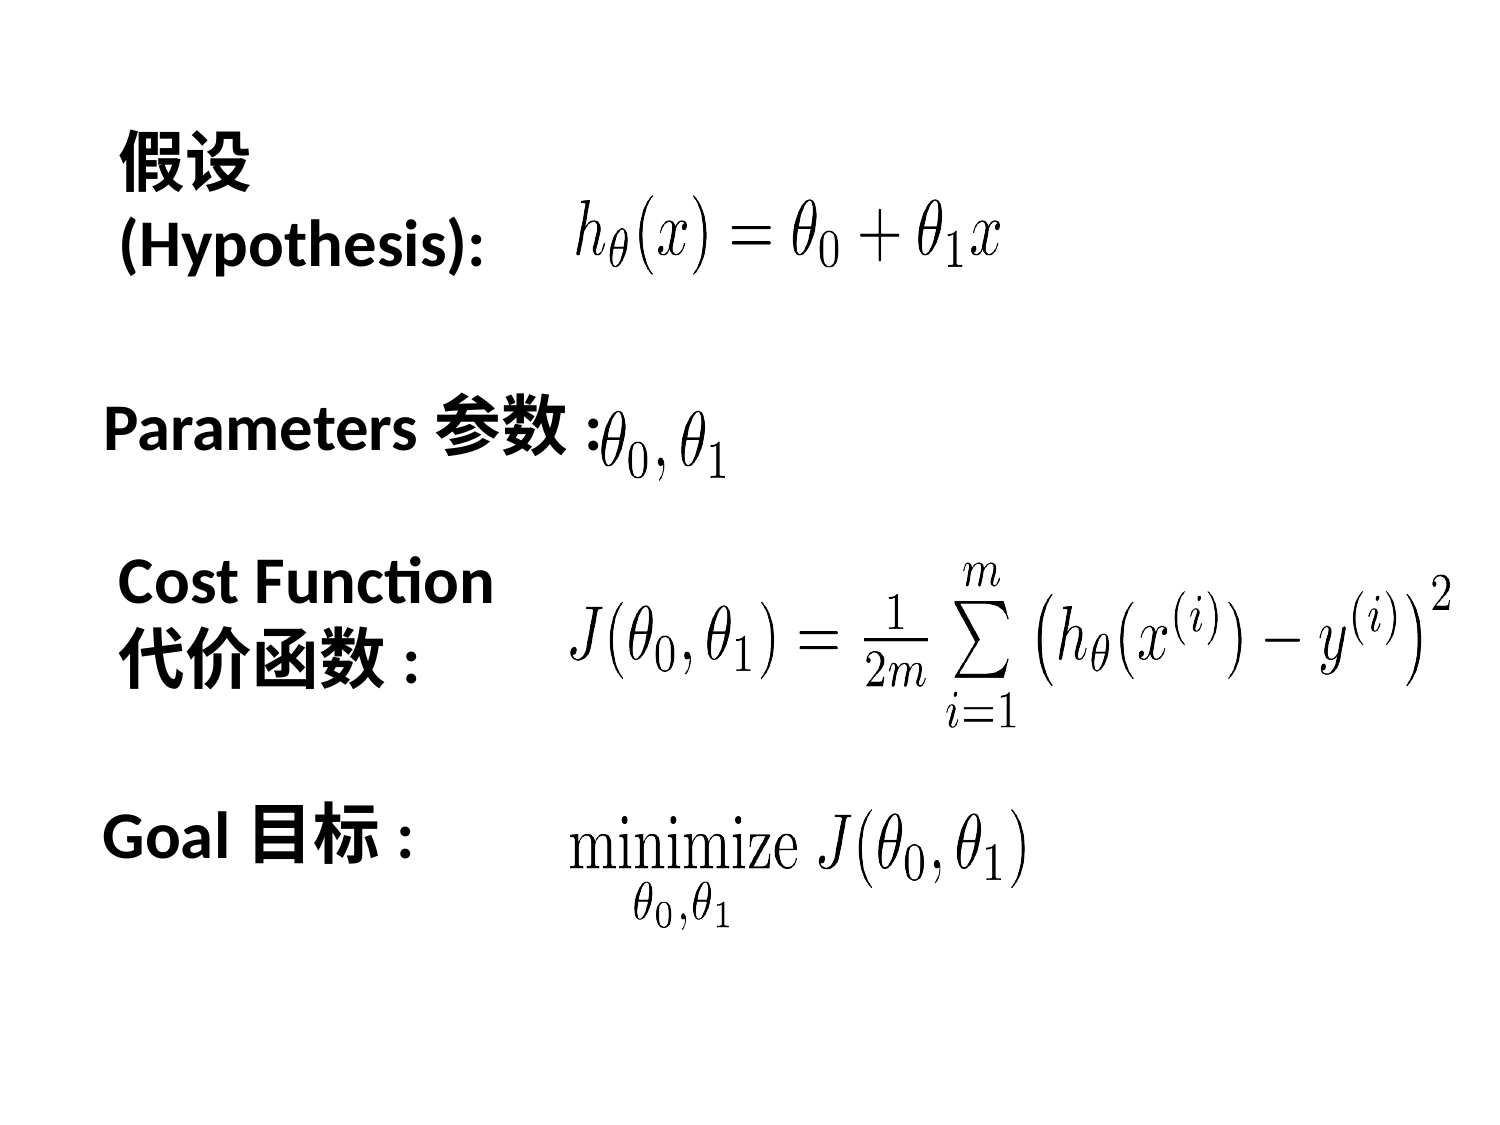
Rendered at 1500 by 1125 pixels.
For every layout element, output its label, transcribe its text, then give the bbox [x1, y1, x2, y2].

text_box Parameters参数: [88, 376, 618, 471]
picture [576, 195, 1000, 275]
picture [570, 562, 1450, 728]
text_box 假设 (Hypothesis): [103, 112, 502, 288]
picture [570, 809, 1025, 930]
text_box Goal目标: [87, 784, 430, 880]
picture [601, 410, 725, 481]
text_box Cost Function 代价函数: [104, 529, 511, 704]
